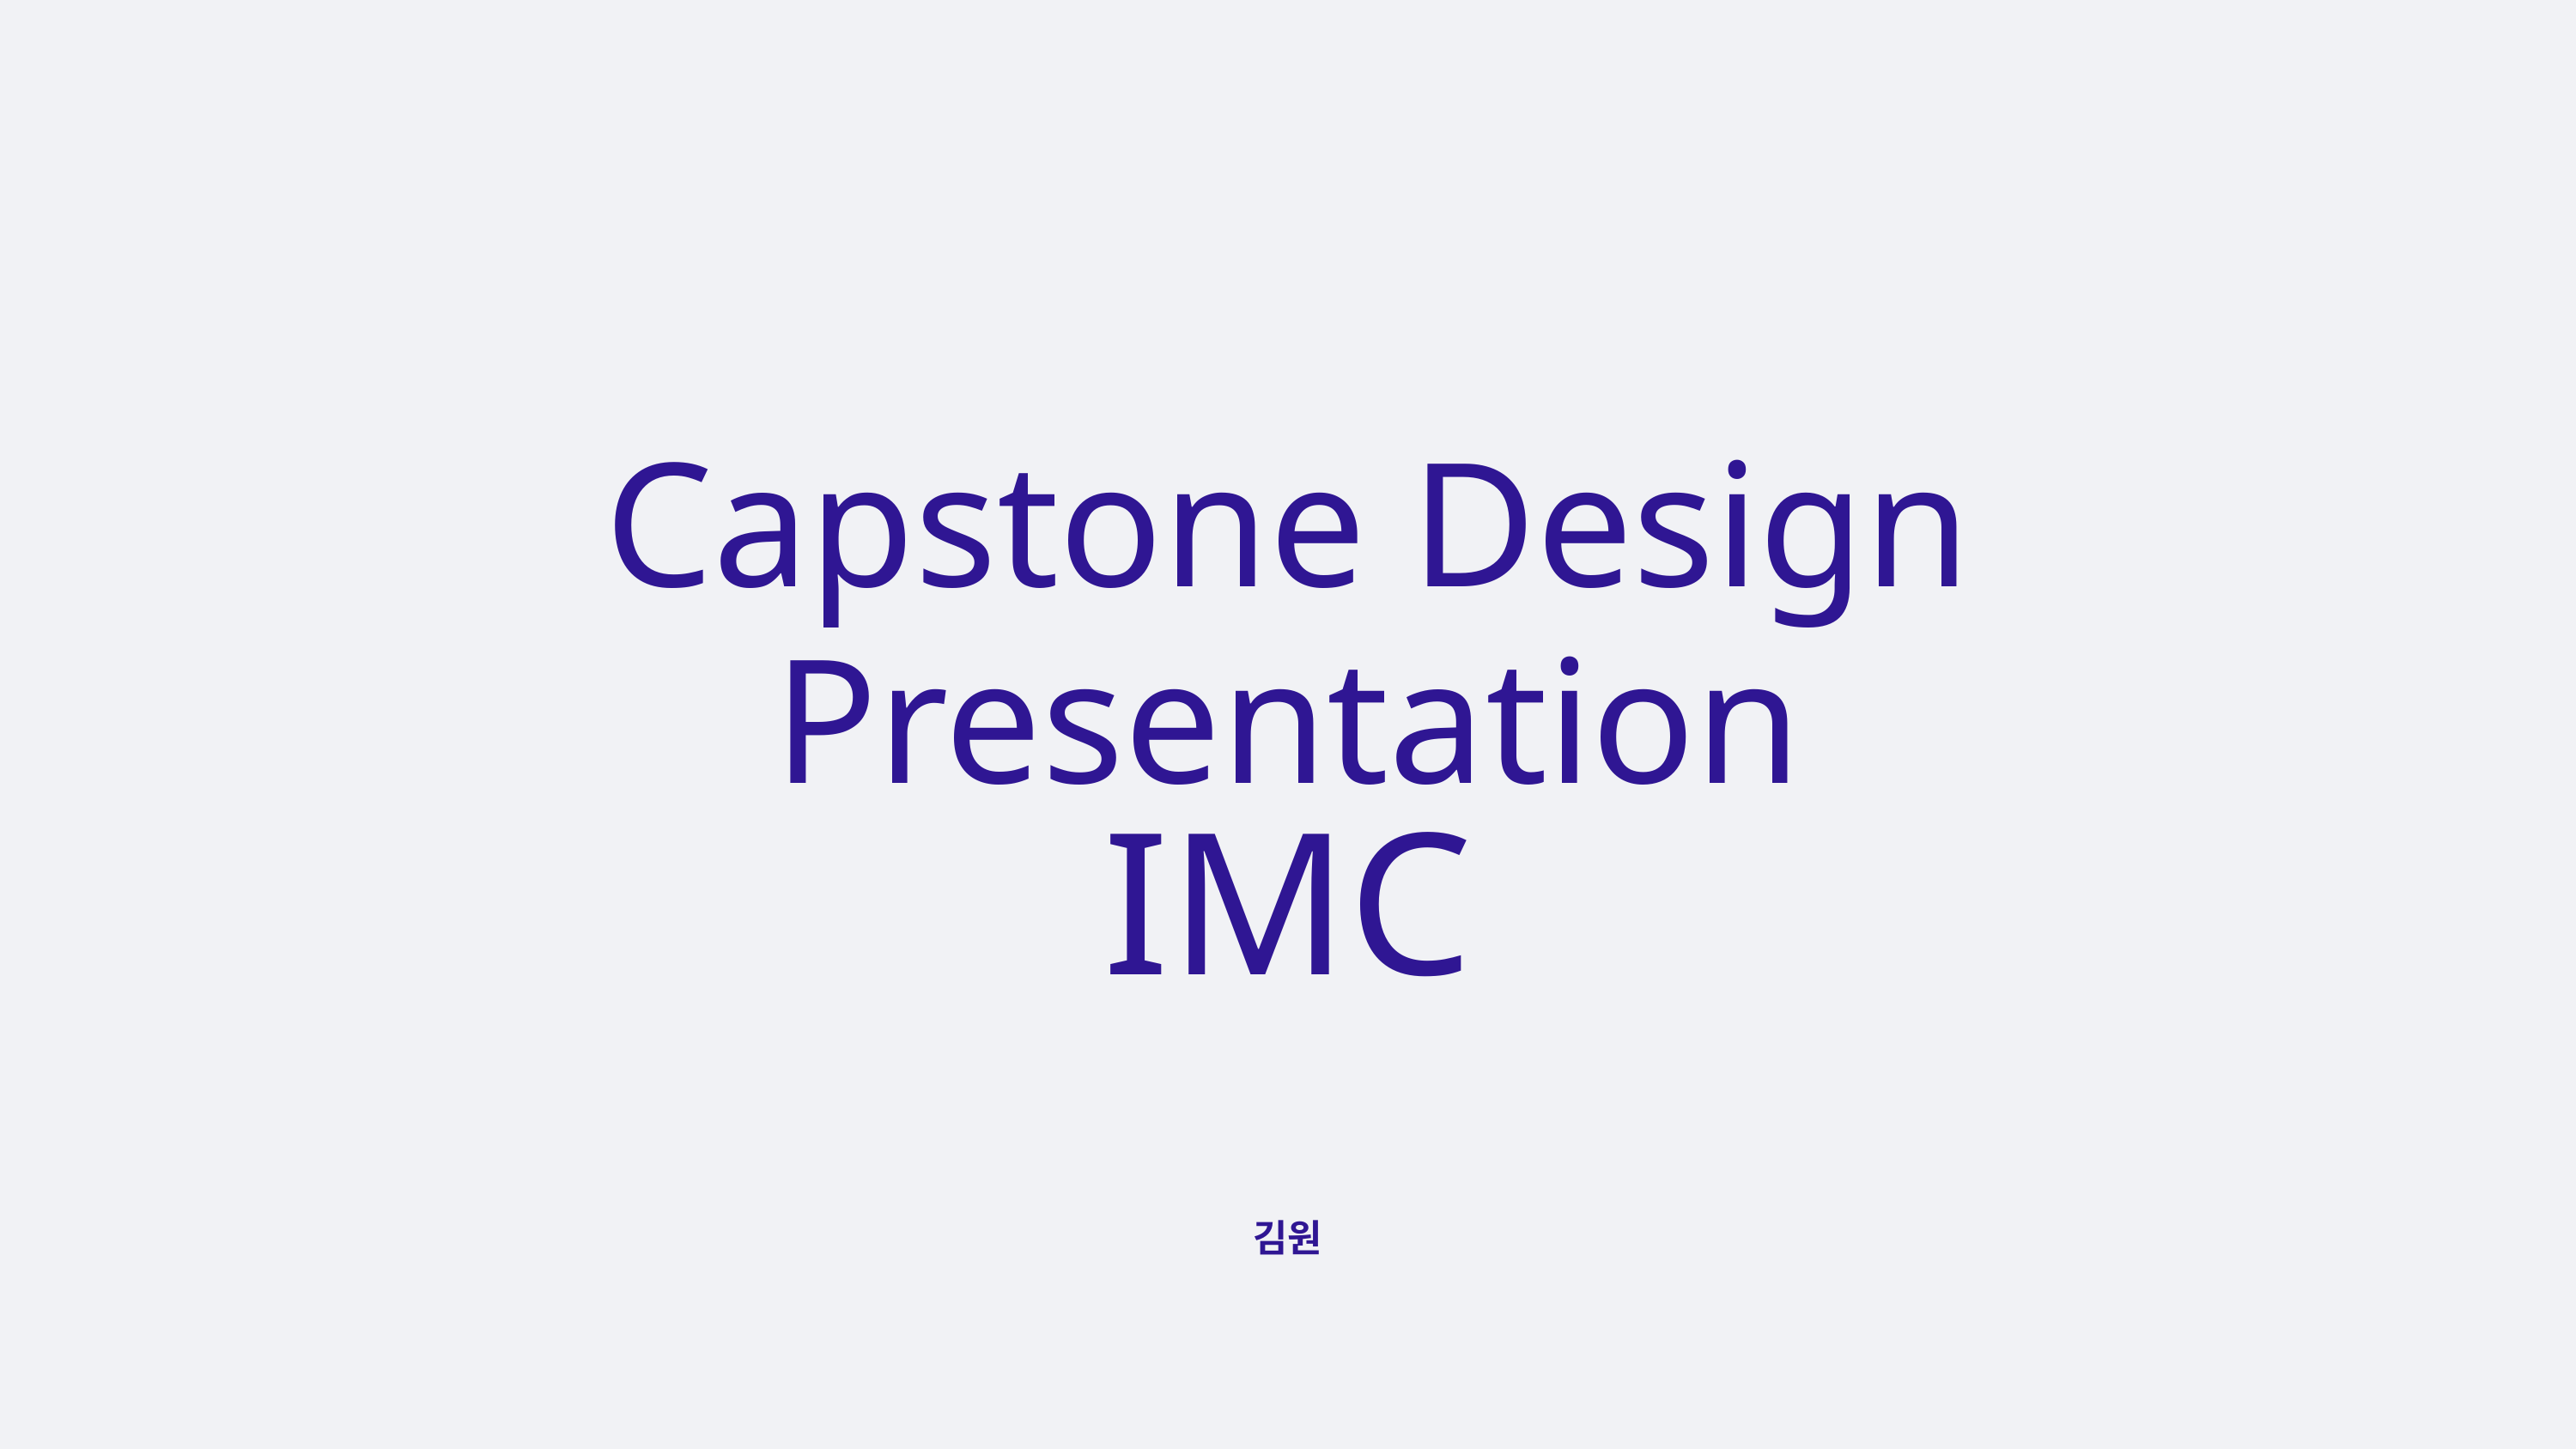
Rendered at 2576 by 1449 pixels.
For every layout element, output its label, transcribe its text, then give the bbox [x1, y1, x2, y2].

text_box 김원 [1234, 1207, 1342, 1260]
text_box Capstone Design Presentation IMC [401, 423, 2174, 1015]
